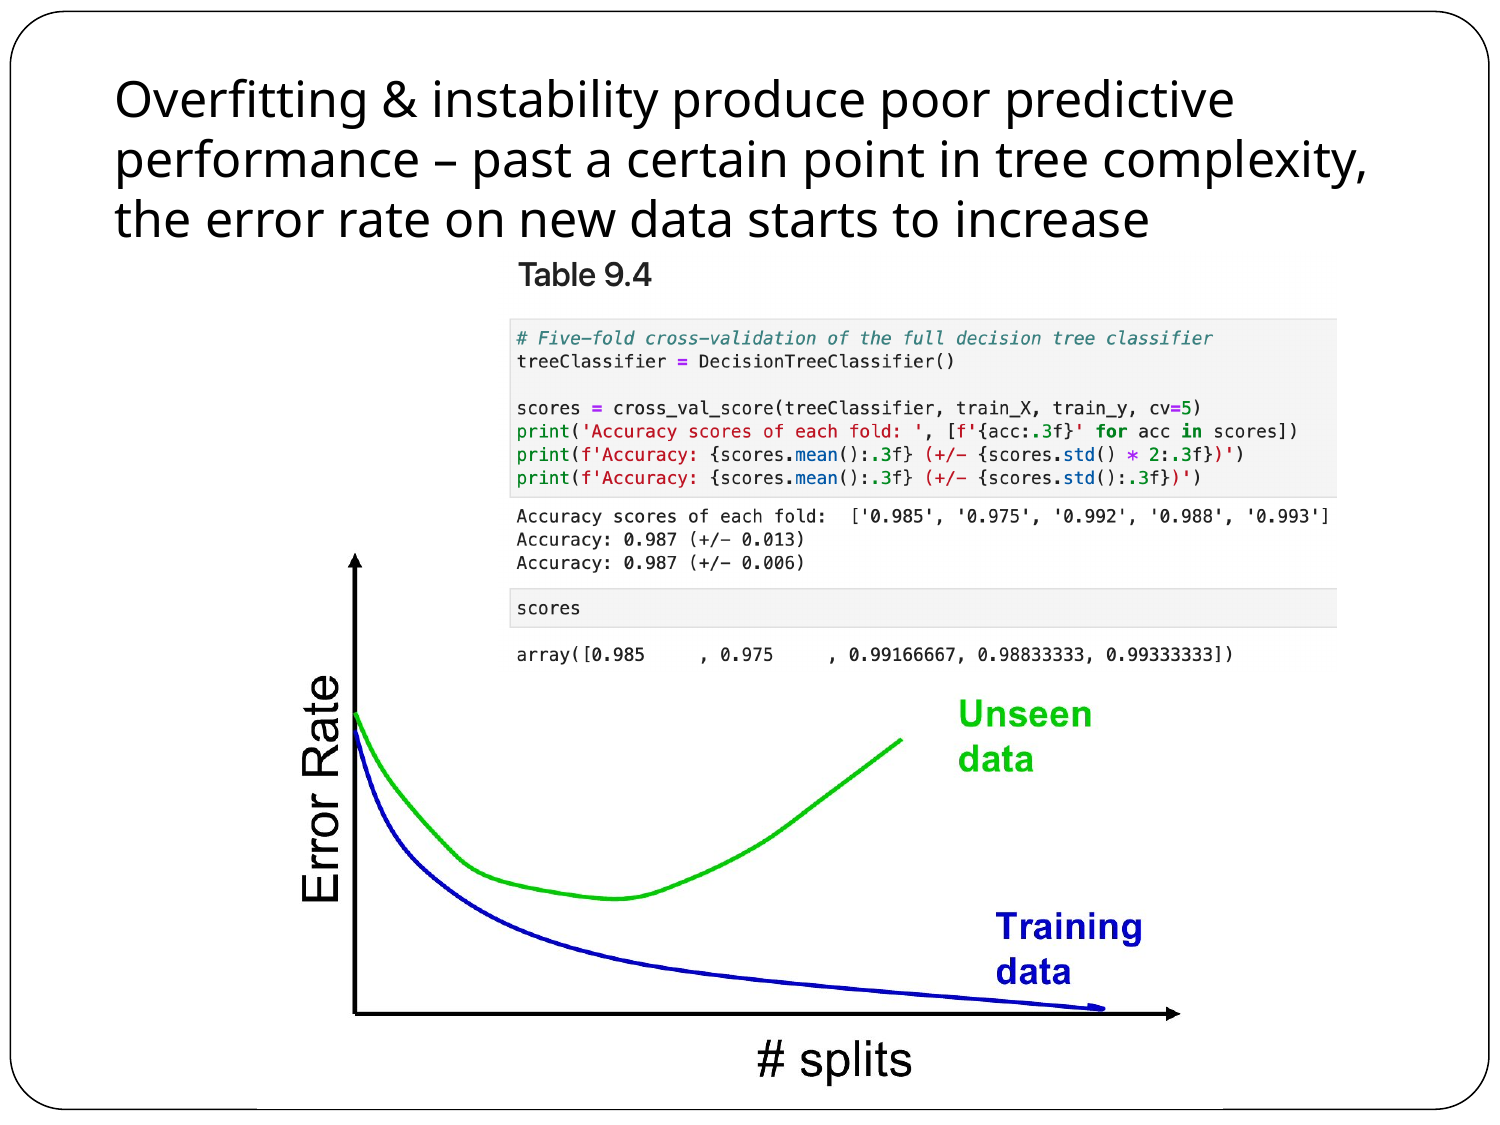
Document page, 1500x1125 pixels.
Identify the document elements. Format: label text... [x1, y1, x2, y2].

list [257, 513, 1224, 1110]
picture [497, 251, 1337, 672]
title Overfitting & instability produce poor predictive performance – past a certain point in tree complexity, the error rate on new data starts to increase [99, 75, 1413, 263]
